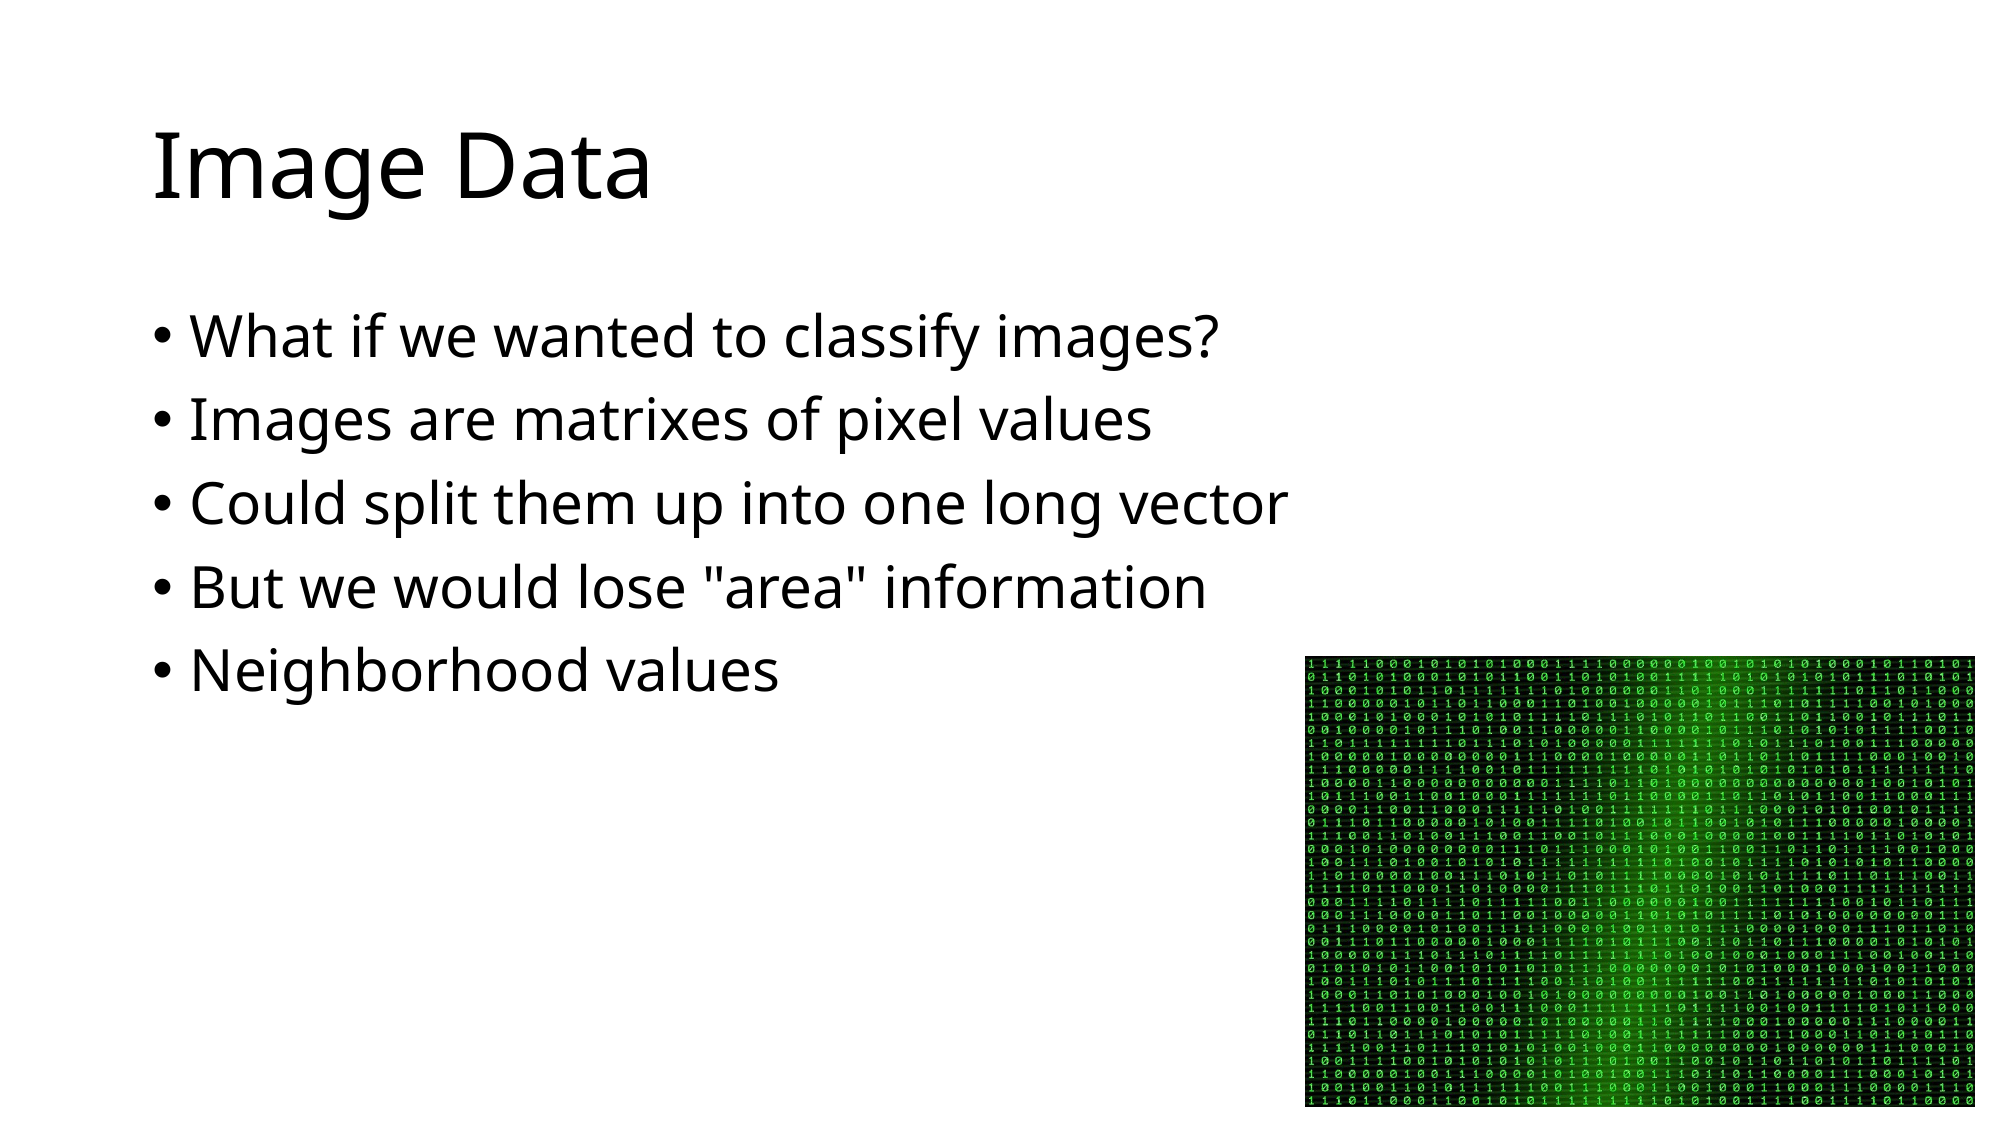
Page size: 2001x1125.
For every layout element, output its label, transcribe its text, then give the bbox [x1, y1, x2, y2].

title Image Data [137, 59, 1863, 278]
list What if we wanted to classify images? Images are matrixes of pixel values Could split them up into one long vector But we would lose "area" information Neighborhood values [137, 299, 1863, 1014]
picture [1304, 656, 1976, 1107]
